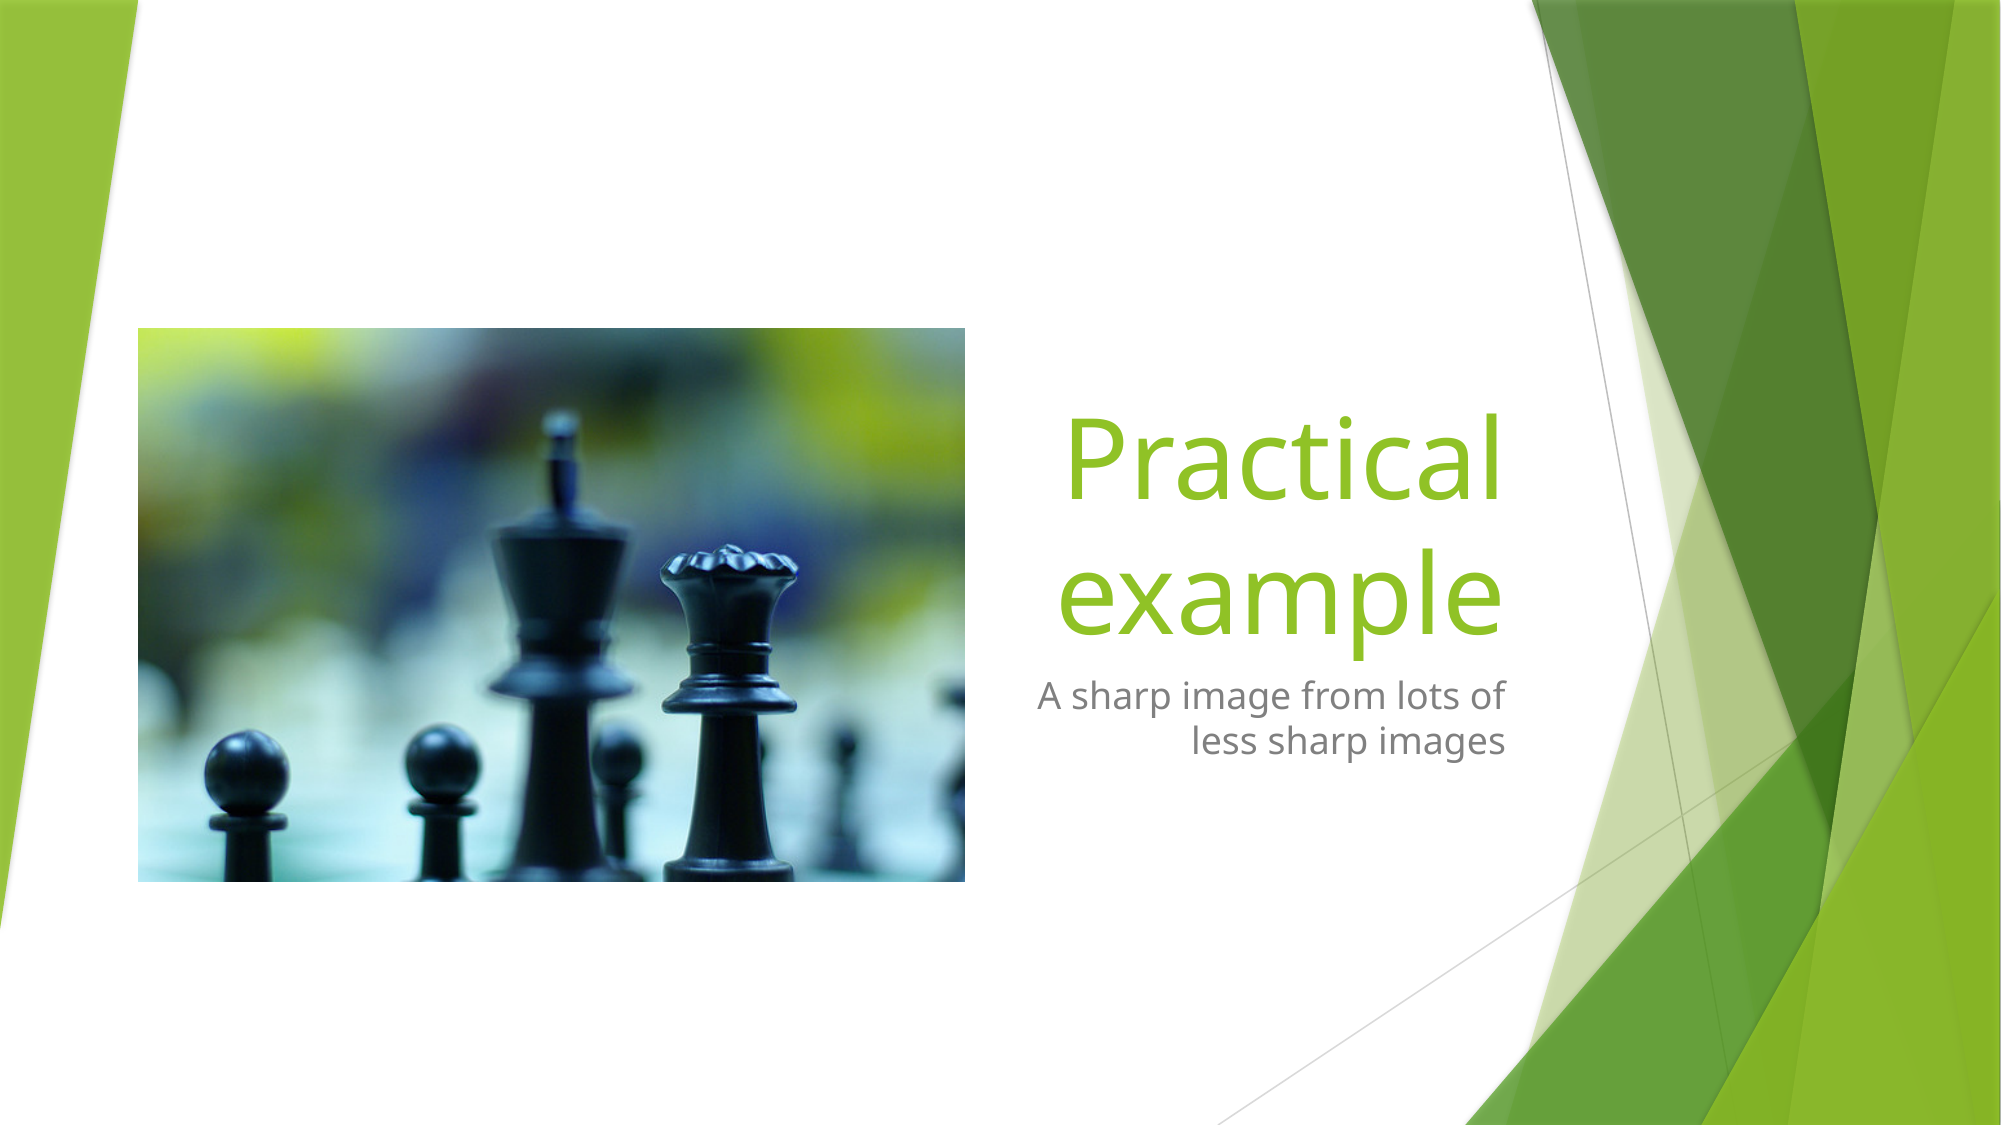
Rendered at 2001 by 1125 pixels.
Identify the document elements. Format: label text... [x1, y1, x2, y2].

subtitle A sharp image from lots of less sharp images [1021, 664, 1522, 845]
title Practical example [971, 394, 1522, 665]
picture [137, 328, 966, 882]
